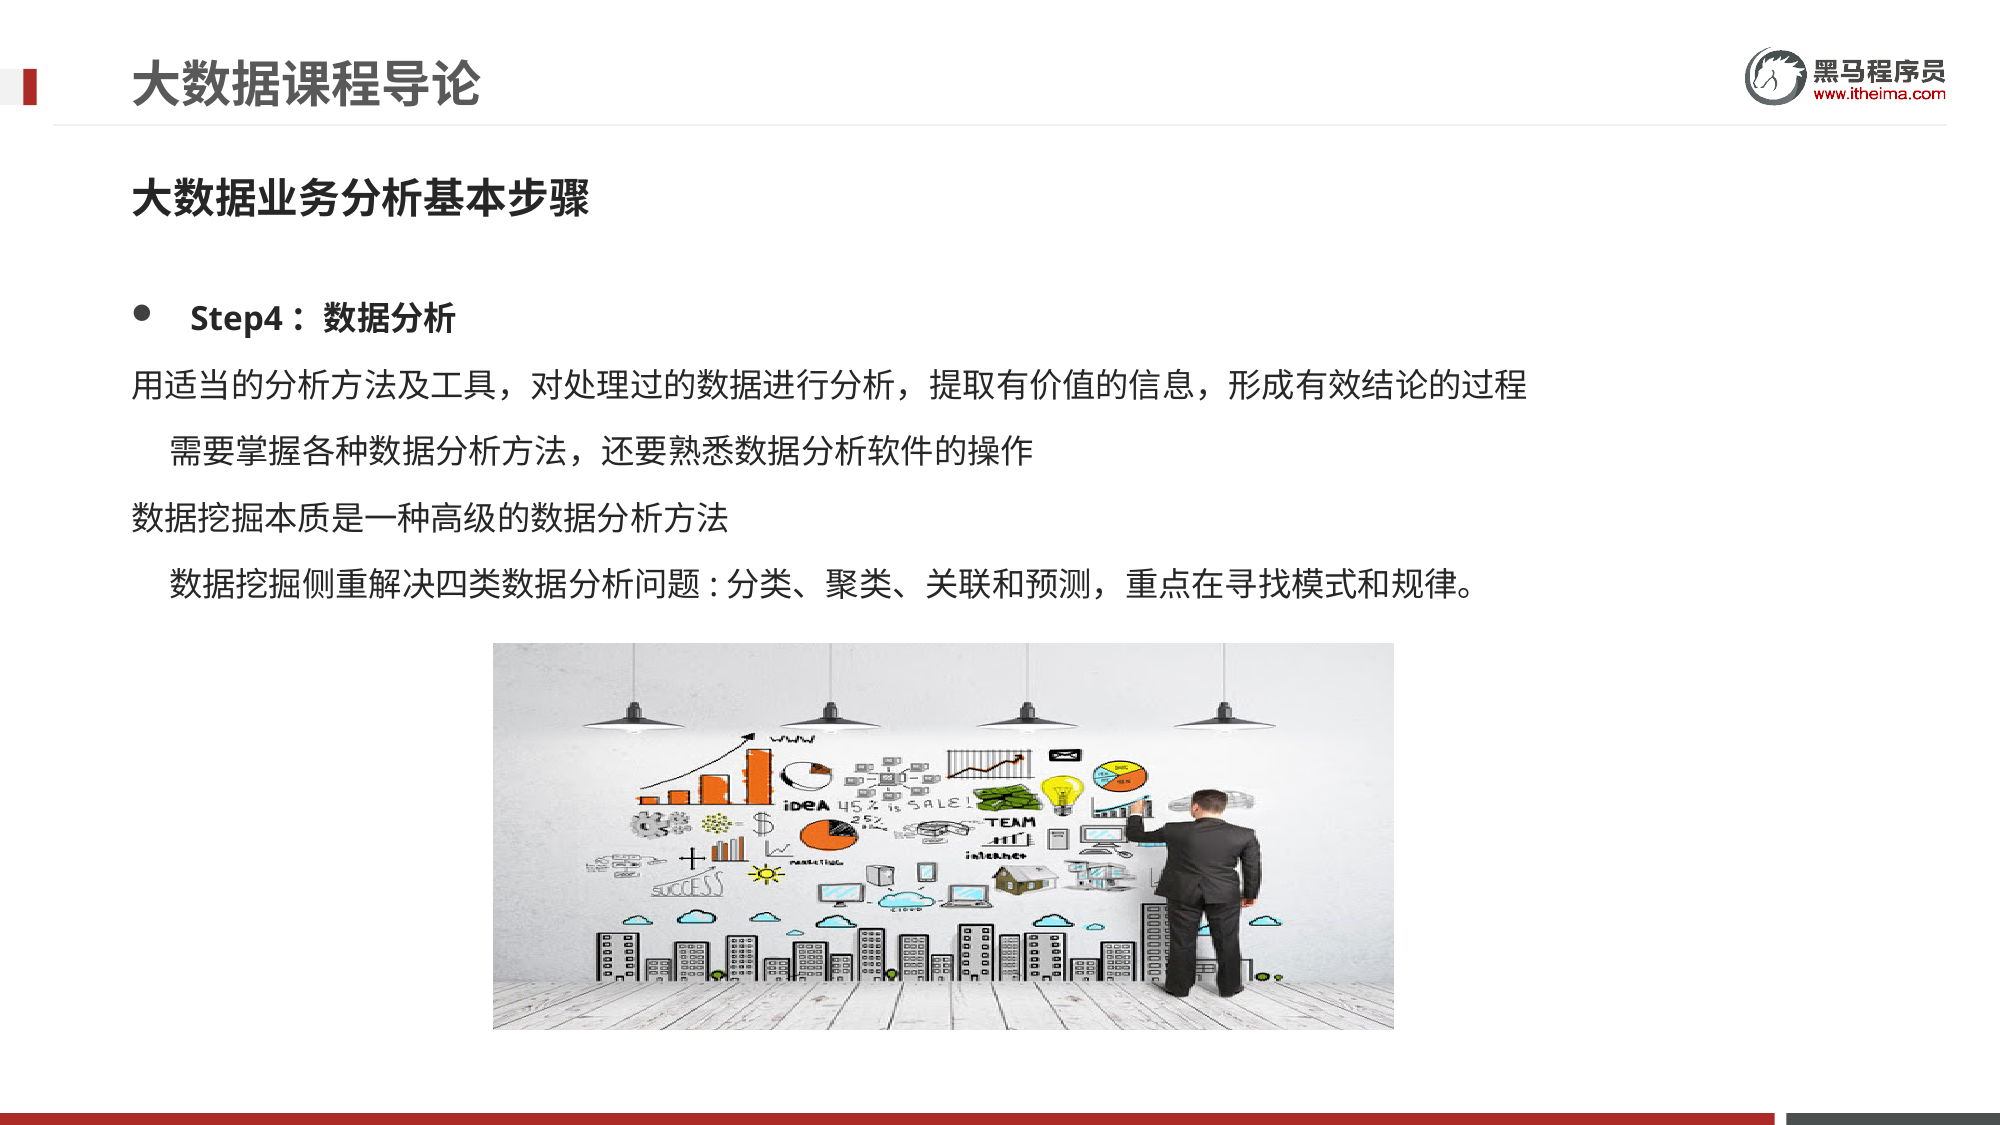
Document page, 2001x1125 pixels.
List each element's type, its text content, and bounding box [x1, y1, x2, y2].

list Step4：数据分析 用适当的分析方法及工具，对处理过的数据进行分析，提取有价值的信息，形成有效结论的过程 需要掌握各种数据分析方法，还要熟悉数据分析软件的操作 数据挖掘本质是一种高级的数据分析方法 数据挖掘侧重解决四类数据分析问题:分类、聚类、关联和预测，重点在寻找模式和规律。 [116, 270, 1880, 963]
title 大数据课程导论 [116, 40, 1556, 125]
picture [493, 643, 1394, 1030]
picture [1744, 46, 1946, 106]
list 大数据业务分析基本步骤 [116, 154, 1880, 239]
